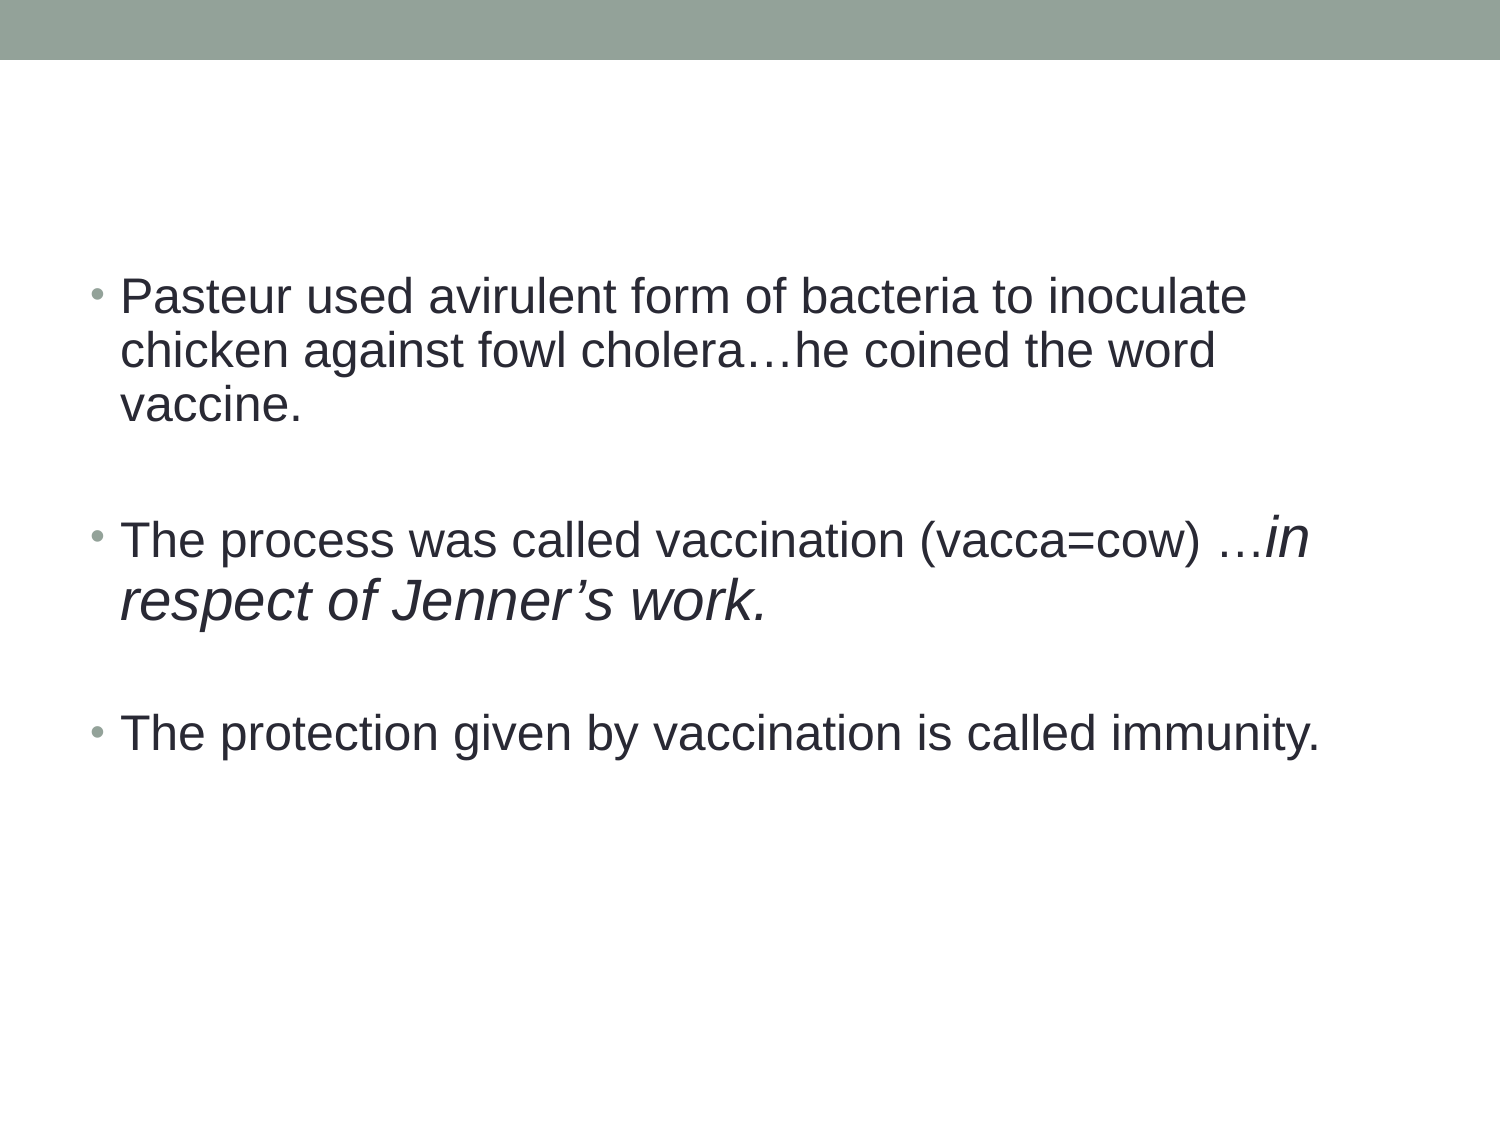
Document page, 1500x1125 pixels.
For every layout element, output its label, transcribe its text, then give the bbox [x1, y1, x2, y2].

list Pasteur used avirulent form of bacteria to inoculate chicken against fowl cholera…he coined the word vaccine. The process was called vaccination (vacca=cow) …in respect of Jenner’s work. The protection given by vaccination is called immunity. [75, 262, 1425, 1063]
